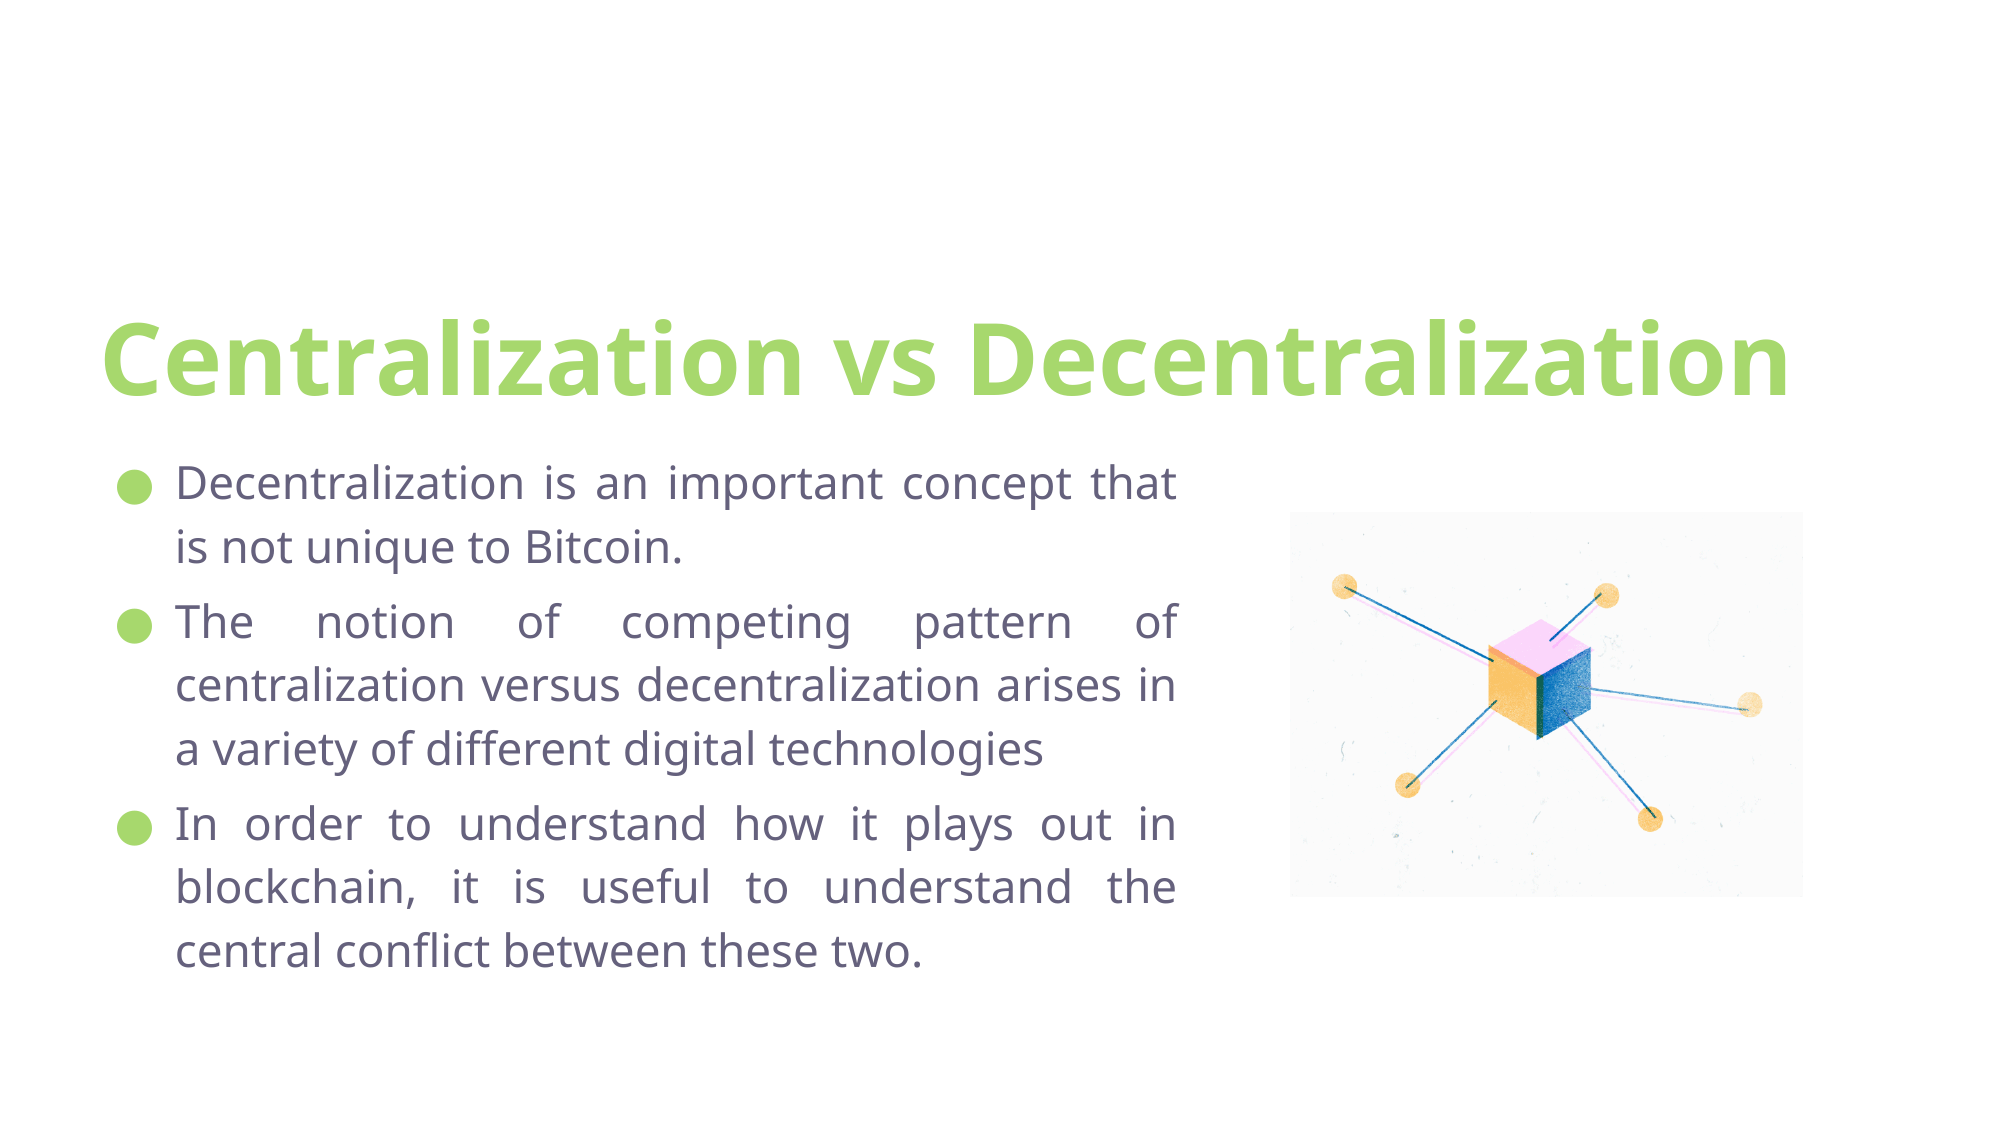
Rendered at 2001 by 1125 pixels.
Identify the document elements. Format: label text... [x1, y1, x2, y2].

list Decentralization is an important concept that is not unique to Bitcoin. The notion of competing pattern of centralization versus decentralization arises in a variety of different digital technologies In order to understand how it plays out in blockchain, it is useful to understand the central conflict between these two. [99, 445, 1179, 854]
picture [1290, 512, 1803, 897]
title Centralization vs Decentralization [99, 228, 1869, 416]
